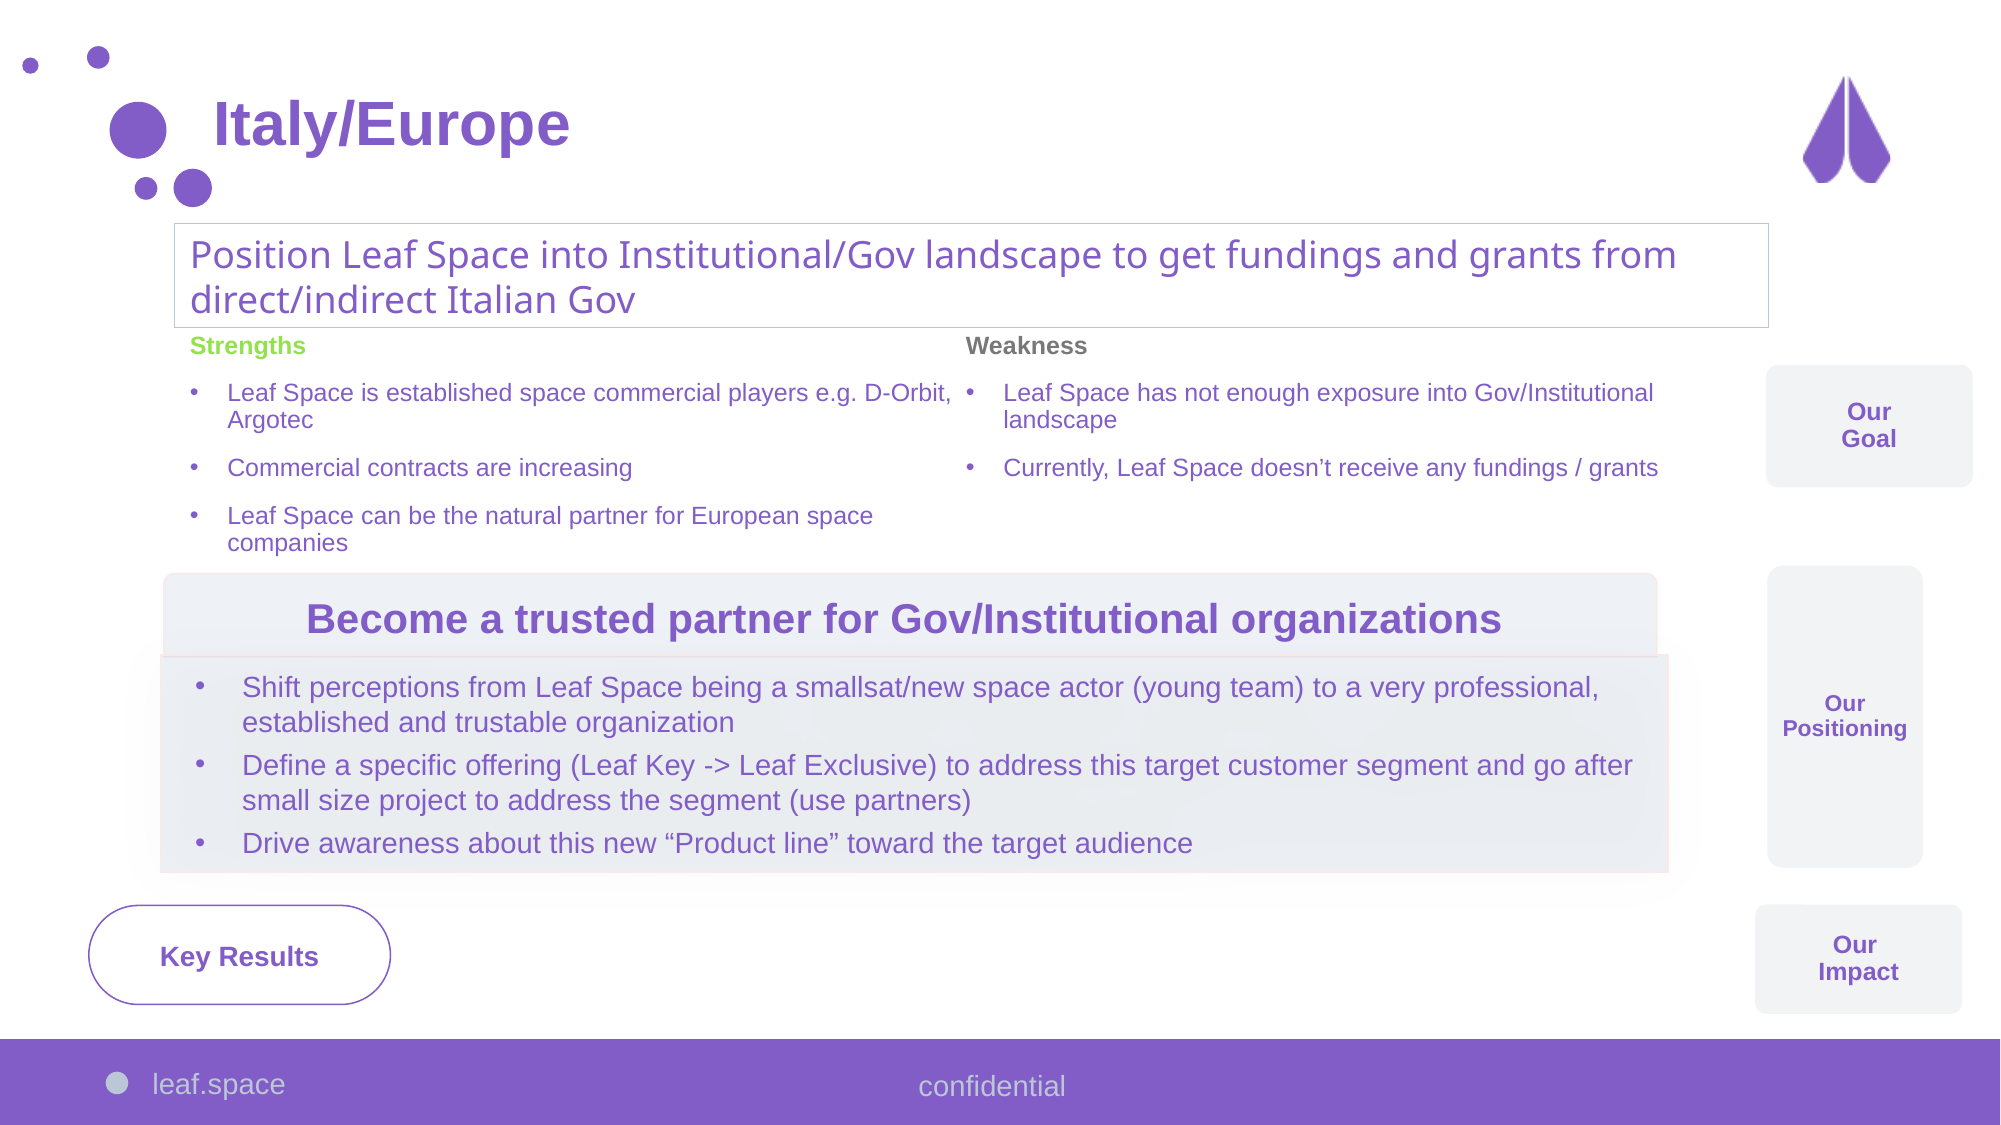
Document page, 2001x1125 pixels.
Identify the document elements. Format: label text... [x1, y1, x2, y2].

list Weakness Leaf Space has not enough exposure into Gov/Institutional landscape Currently, Leaf Space doesn’t receive any fundings / grants [951, 328, 1685, 529]
list Strengths Leaf Space is established space commercial players e.g. D-Orbit, Argotec Commercial contracts are increasing Leaf Space can be the natural partner for European space companies [174, 328, 972, 554]
text_box Key Results [88, 905, 389, 1005]
title Italy/Europe [198, 83, 1924, 159]
text_box Our Positioning [1768, 566, 1923, 868]
text_box Our Impact [1755, 905, 1962, 1014]
text_box Our Goal [1766, 365, 1973, 487]
text_box [361, 902, 1718, 970]
text_box Position Leaf Space into Institutional/Gov landscape to get fundings and grants from direct/indirect Italian Gov [174, 223, 1769, 328]
text_box Shift perceptions from Leaf Space being a smallsat/new space actor (young team) to a very professional, established and trustable organization Define a specific offering (Leaf Key -> Leaf Exclusive) to address this target customer segment and go after small size project to address the segment (use partners) Drive awareness about this new “Product line” toward the target audience [160, 654, 1668, 873]
text_box Become a trusted partner for Gov/Institutional organizations [163, 573, 1657, 654]
